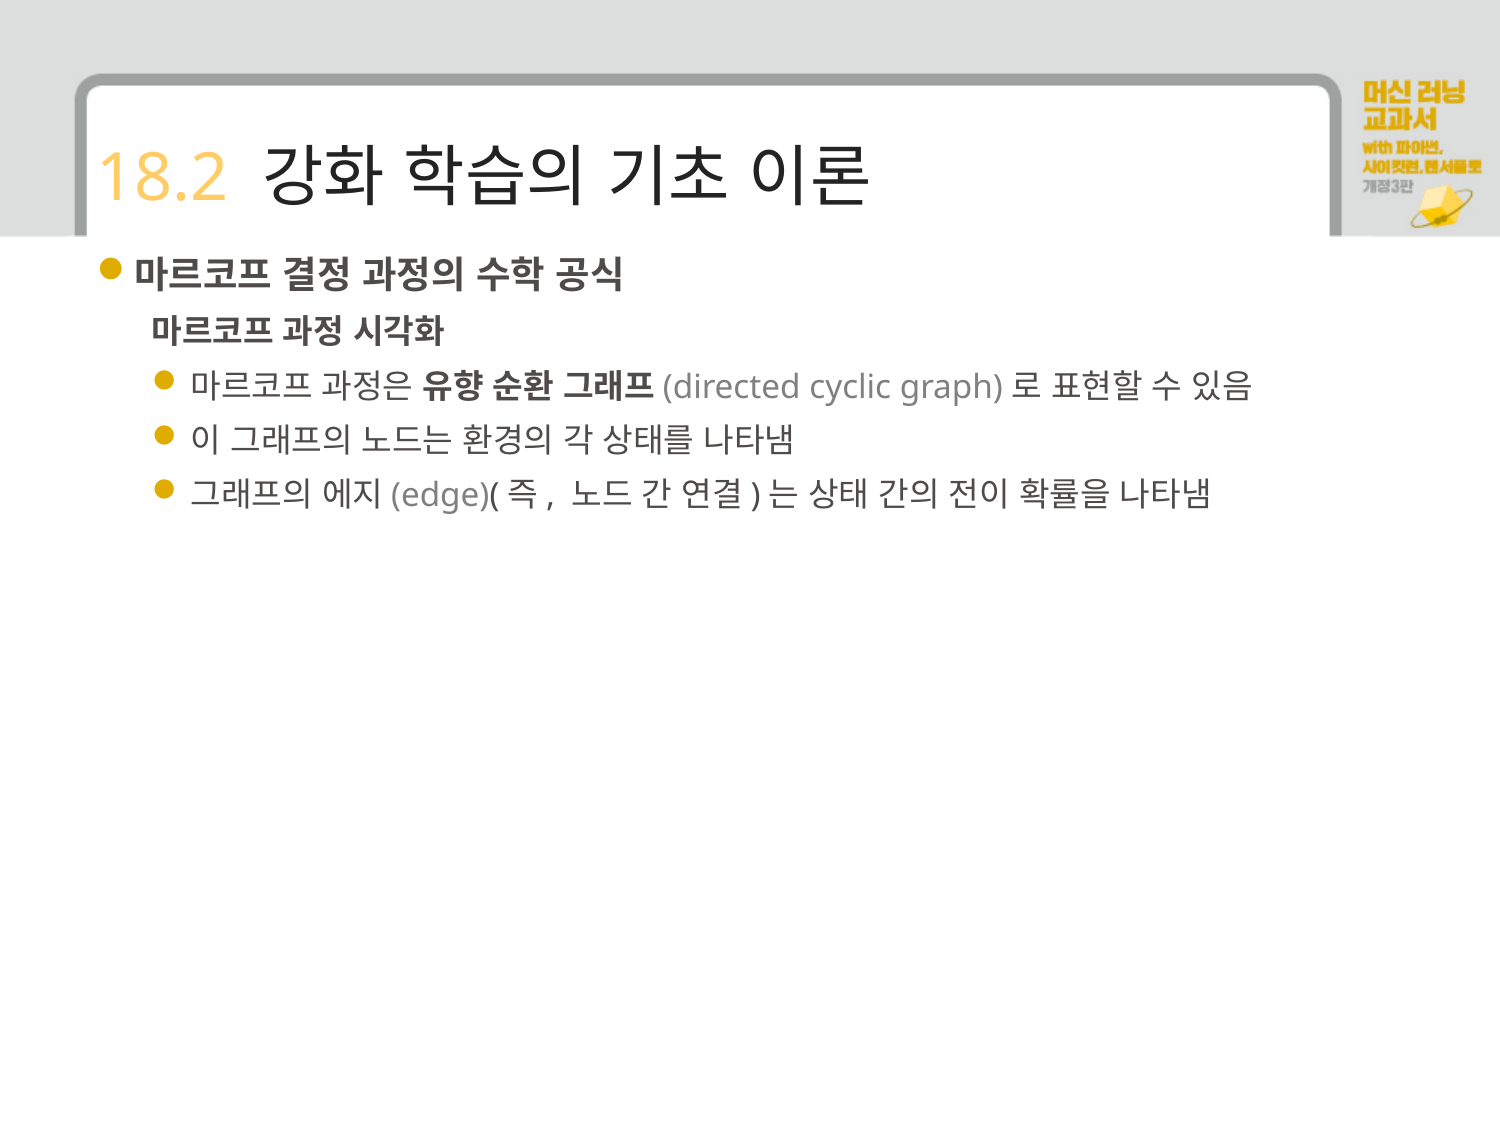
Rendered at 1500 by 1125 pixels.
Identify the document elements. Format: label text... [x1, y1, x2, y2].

list 마르코프 결정 과정의 수학 공식 마르코프 과정 시각화 마르코프 과정은 유향 순환 그래프(directed cyclic graph)로 표현할 수 있음 이 그래프의 노드는 환경의 각 상태를 나타냄 그래프의 에지(edge)(즉, 노드 간 연결)는 상태 간의 전이 확률을 나타냄 [81, 239, 1440, 1054]
picture [0, 0, 1500, 1125]
title 18.2 강화 학습의 기초 이론 [81, 90, 1412, 222]
